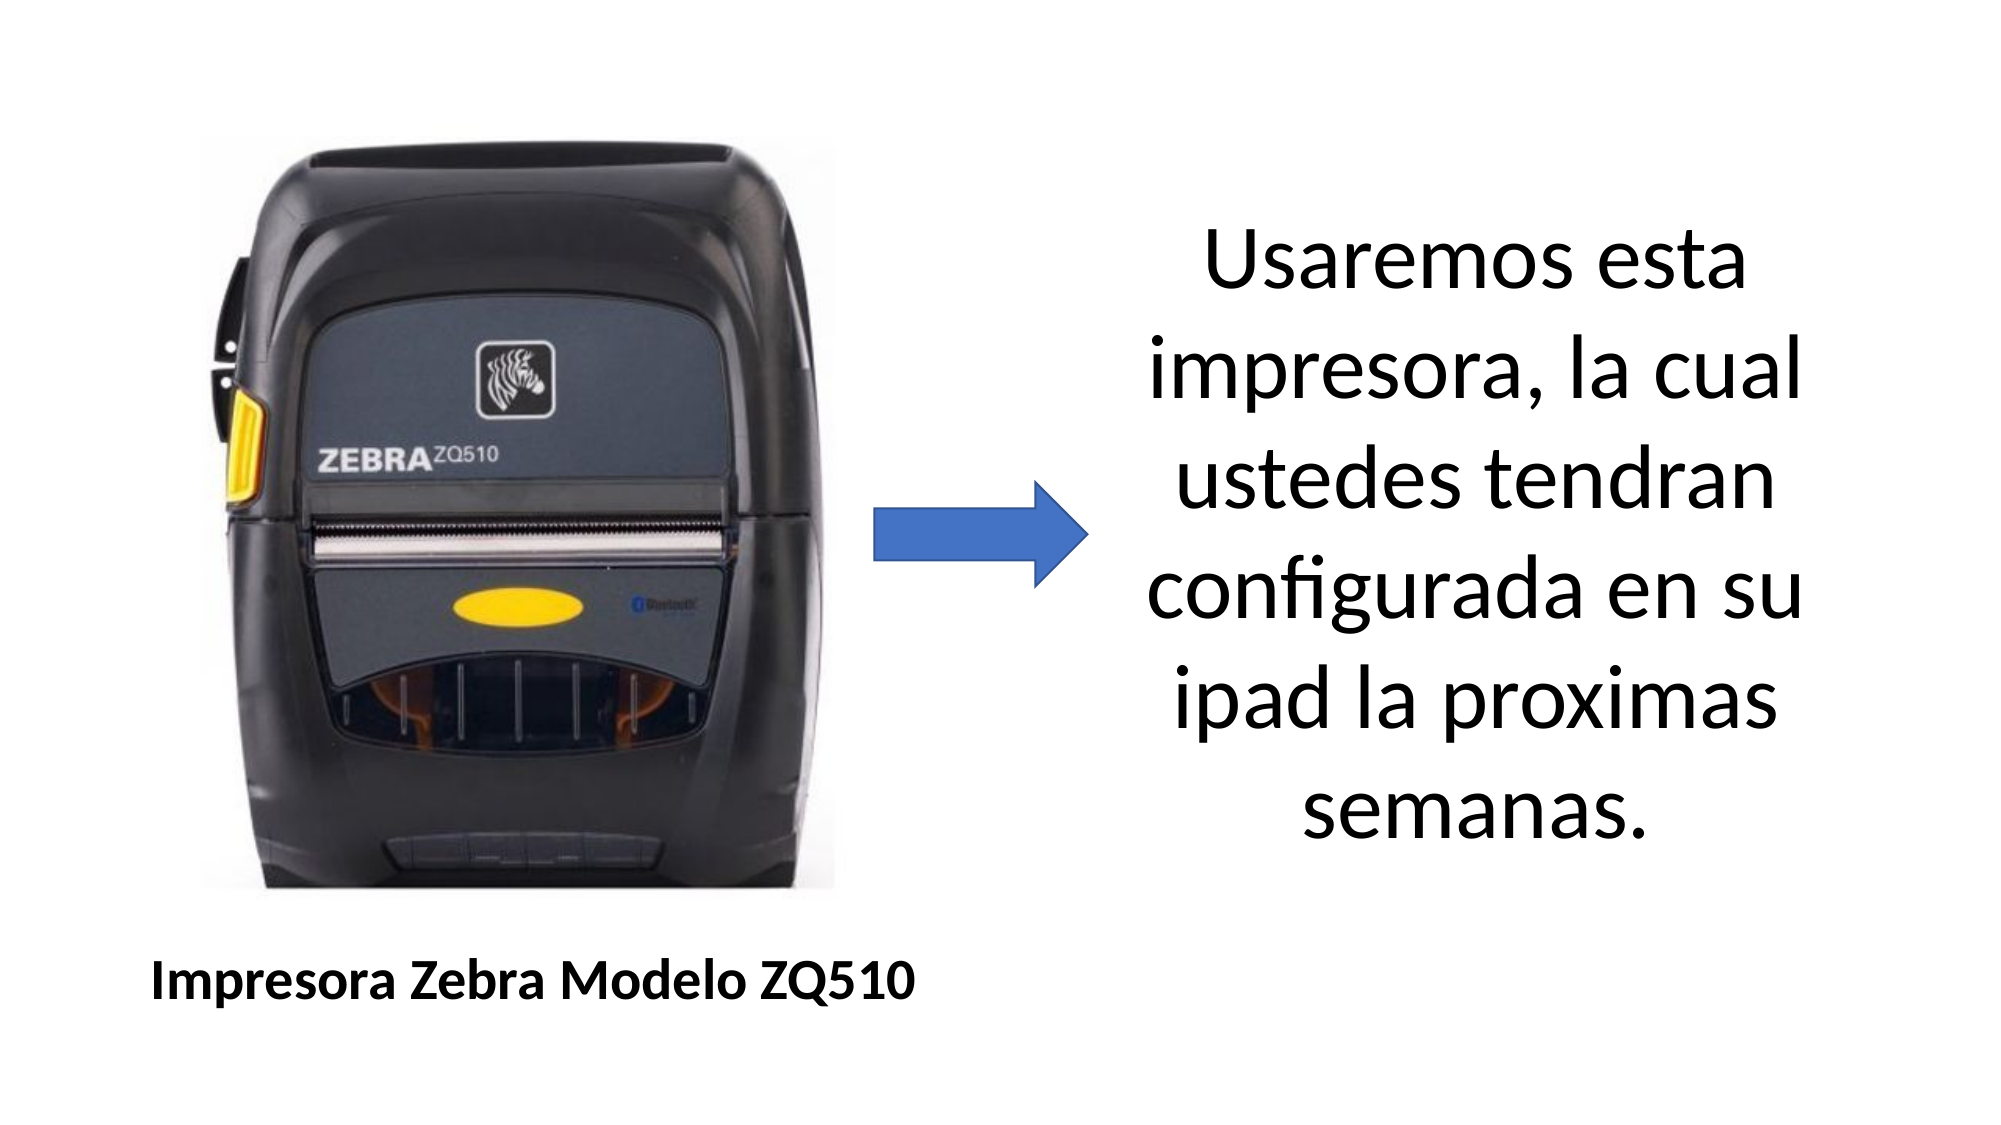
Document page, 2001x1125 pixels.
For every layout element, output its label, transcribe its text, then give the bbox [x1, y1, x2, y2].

text_box Impresora Zebra Modelo ZQ510 [118, 934, 949, 1019]
picture [57, 124, 980, 907]
text_box [980, 479, 1089, 589]
text_box Usaremos esta impresora, la cual ustedes tendran configurada en su ipad la proximas semanas. [1050, 189, 1903, 864]
